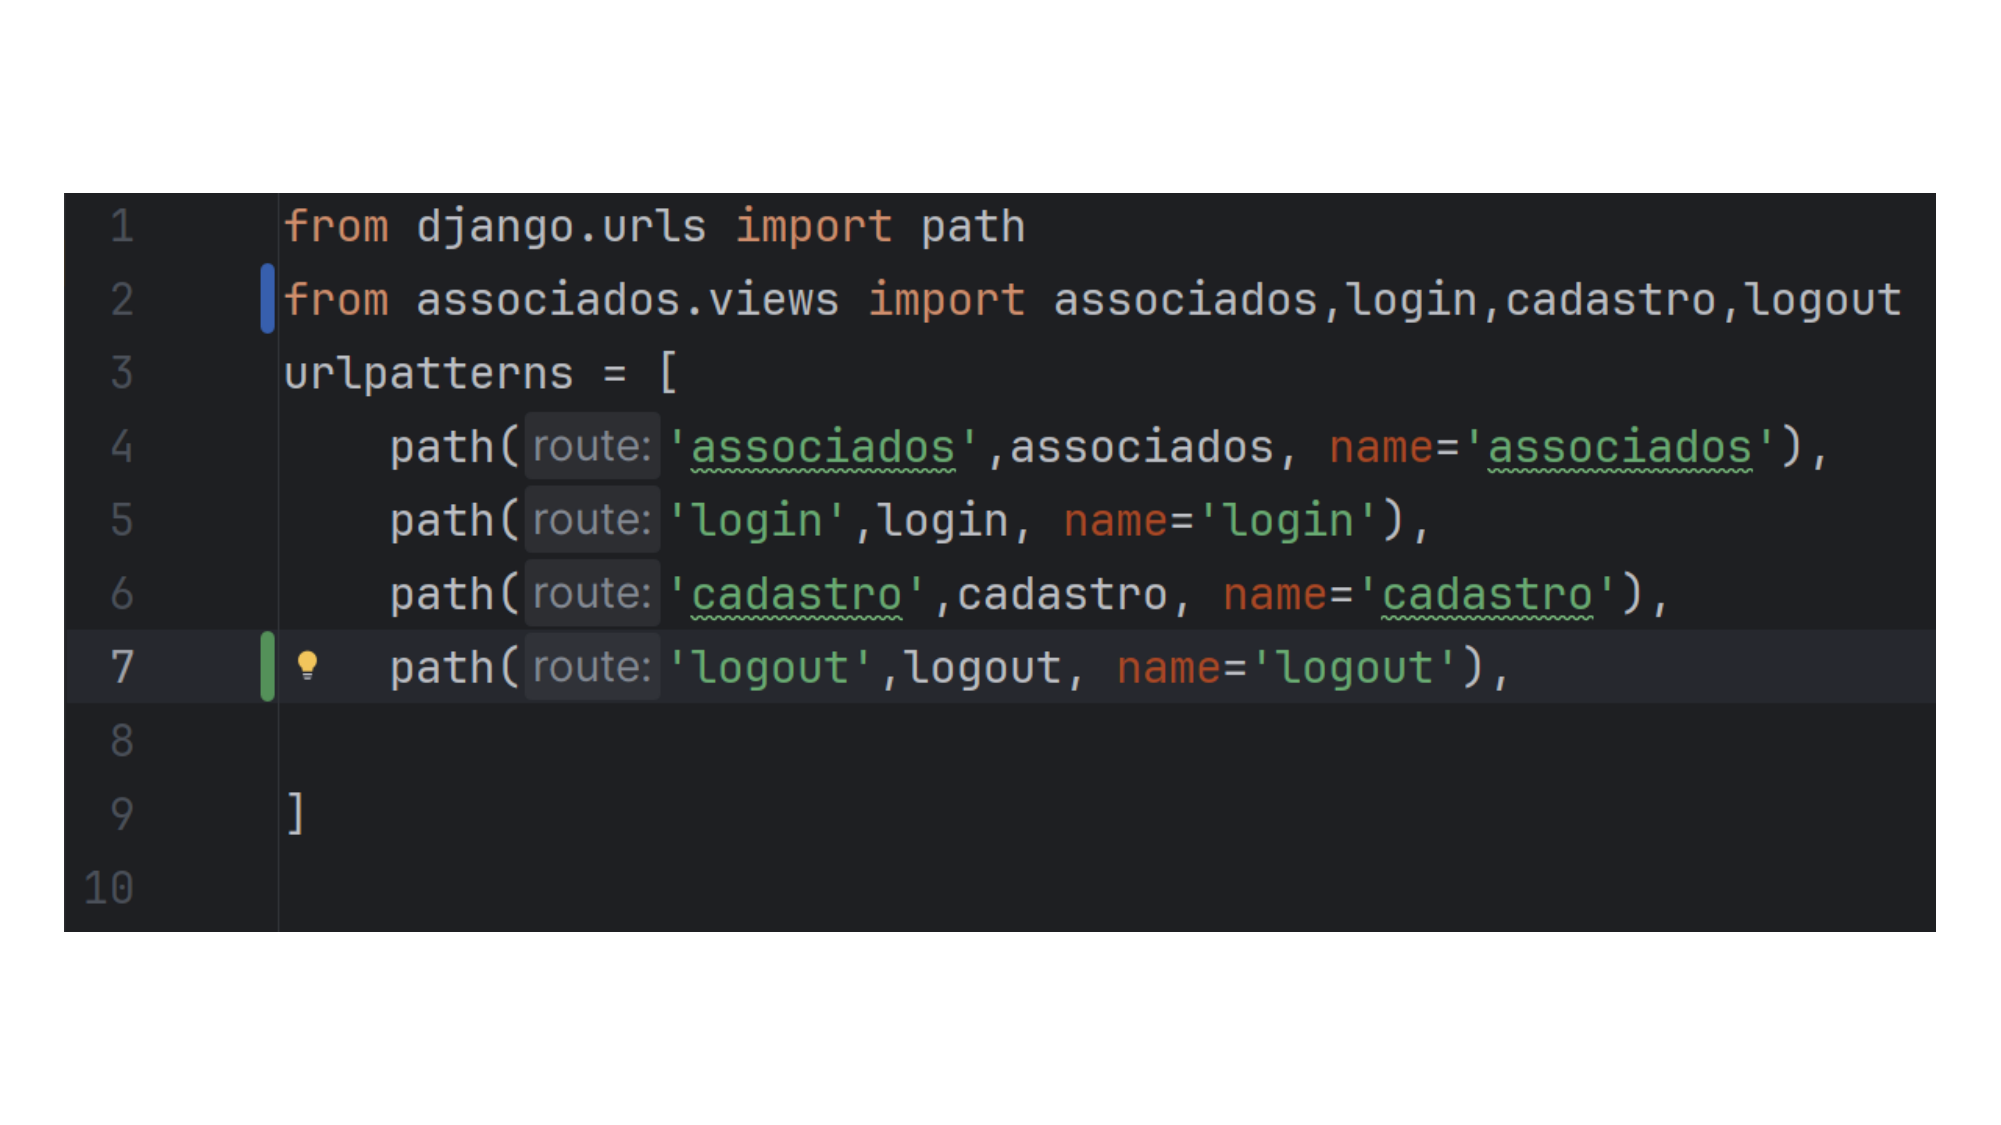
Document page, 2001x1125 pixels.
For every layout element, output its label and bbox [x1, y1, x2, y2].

picture [64, 193, 1936, 932]
